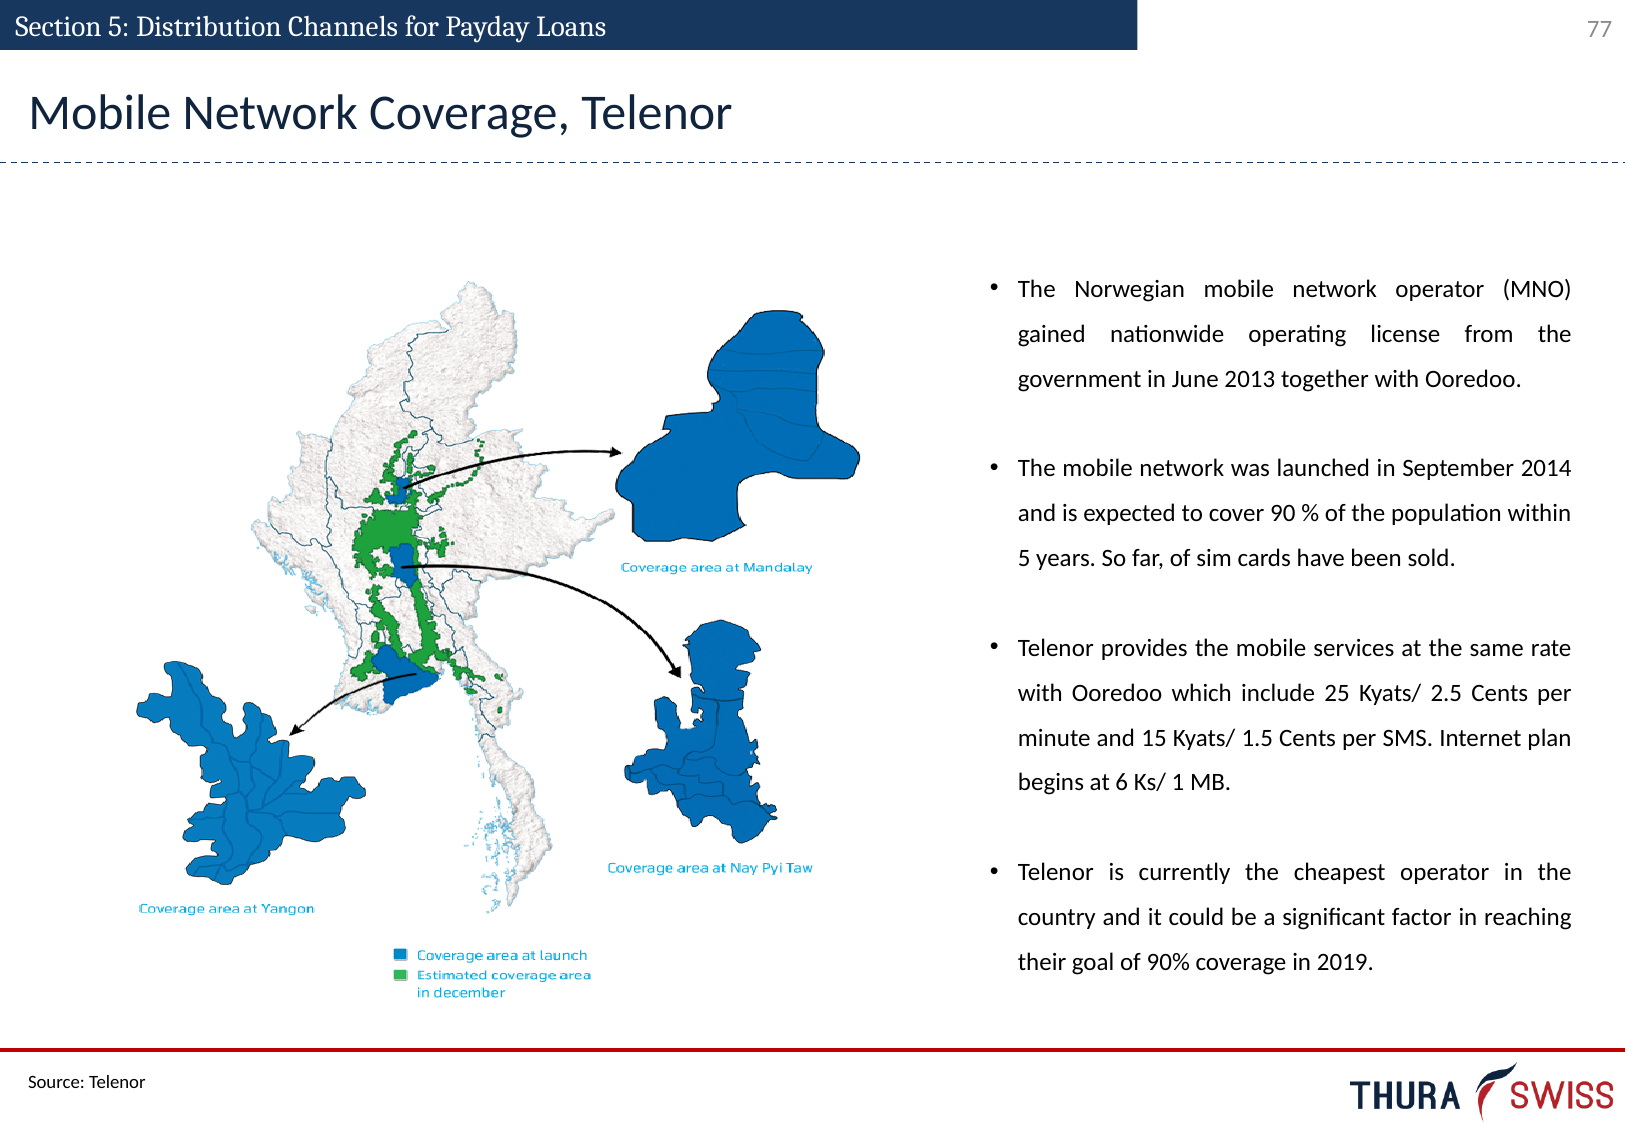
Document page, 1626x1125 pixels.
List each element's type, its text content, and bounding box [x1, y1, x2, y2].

picture [62, 224, 876, 1038]
text_box Source: Telenor [13, 1062, 1178, 1100]
text_box Section 5: Distribution Channels for Payday Loans [0, 0, 1138, 50]
picture [1350, 1062, 1613, 1123]
text_box Mobile Network Coverage, Telenor [13, 71, 1563, 147]
text_box The Norwegian mobile network operator (MNO) gained nationwide operating license from the government in June 2013 together with Ooredoo. The mobile network was launched in September 2014 and is expected to cover 90 % of the population within 5 years. So far, of sim cards have been sold. Telenor provides the mobile services at the same rate with Ooredoo which include 25 Kyats/ 2.5 Cents per minute and 15 Kyats/ 1.5 Cents per SMS. Internet plan begins at 6 Ks/ 1 MB. Telenor is currently the cheapest operator in the country and it could be a significant factor in reaching their goal of 90% coverage in 2019. [974, 249, 1588, 1018]
